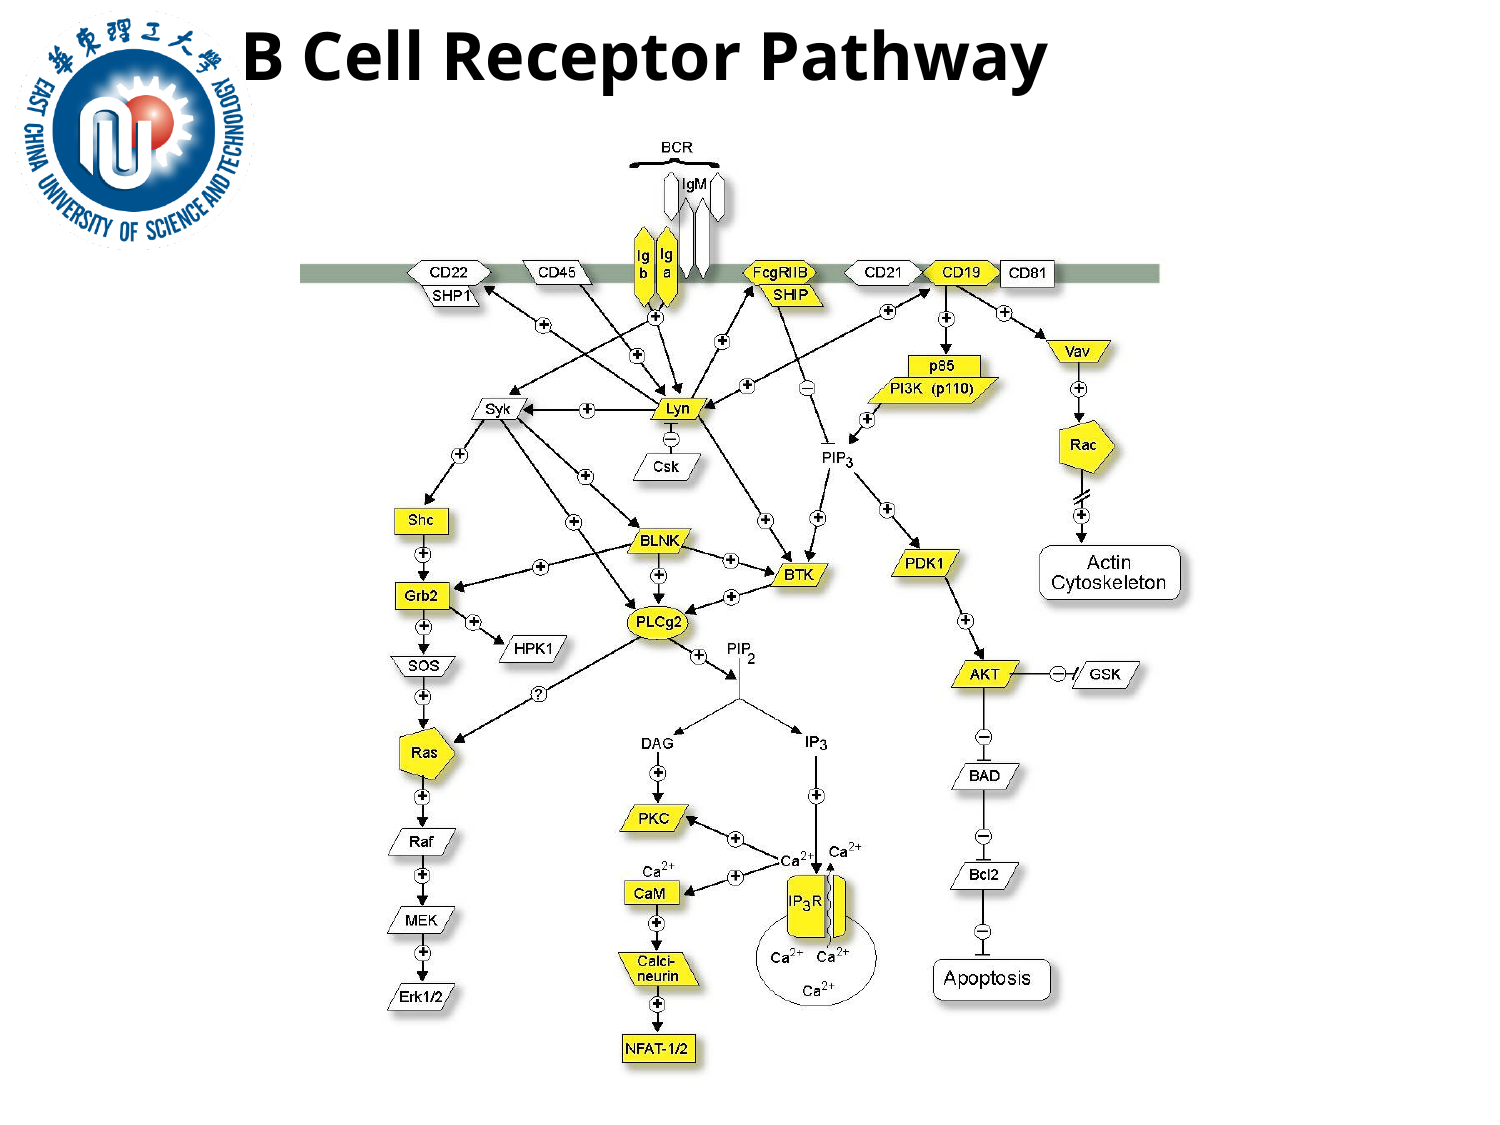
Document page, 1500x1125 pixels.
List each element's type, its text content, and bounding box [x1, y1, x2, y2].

picture [13, 9, 254, 250]
picture [299, 137, 1199, 1081]
title B Cell Receptor Pathway [225, 0, 1500, 188]
